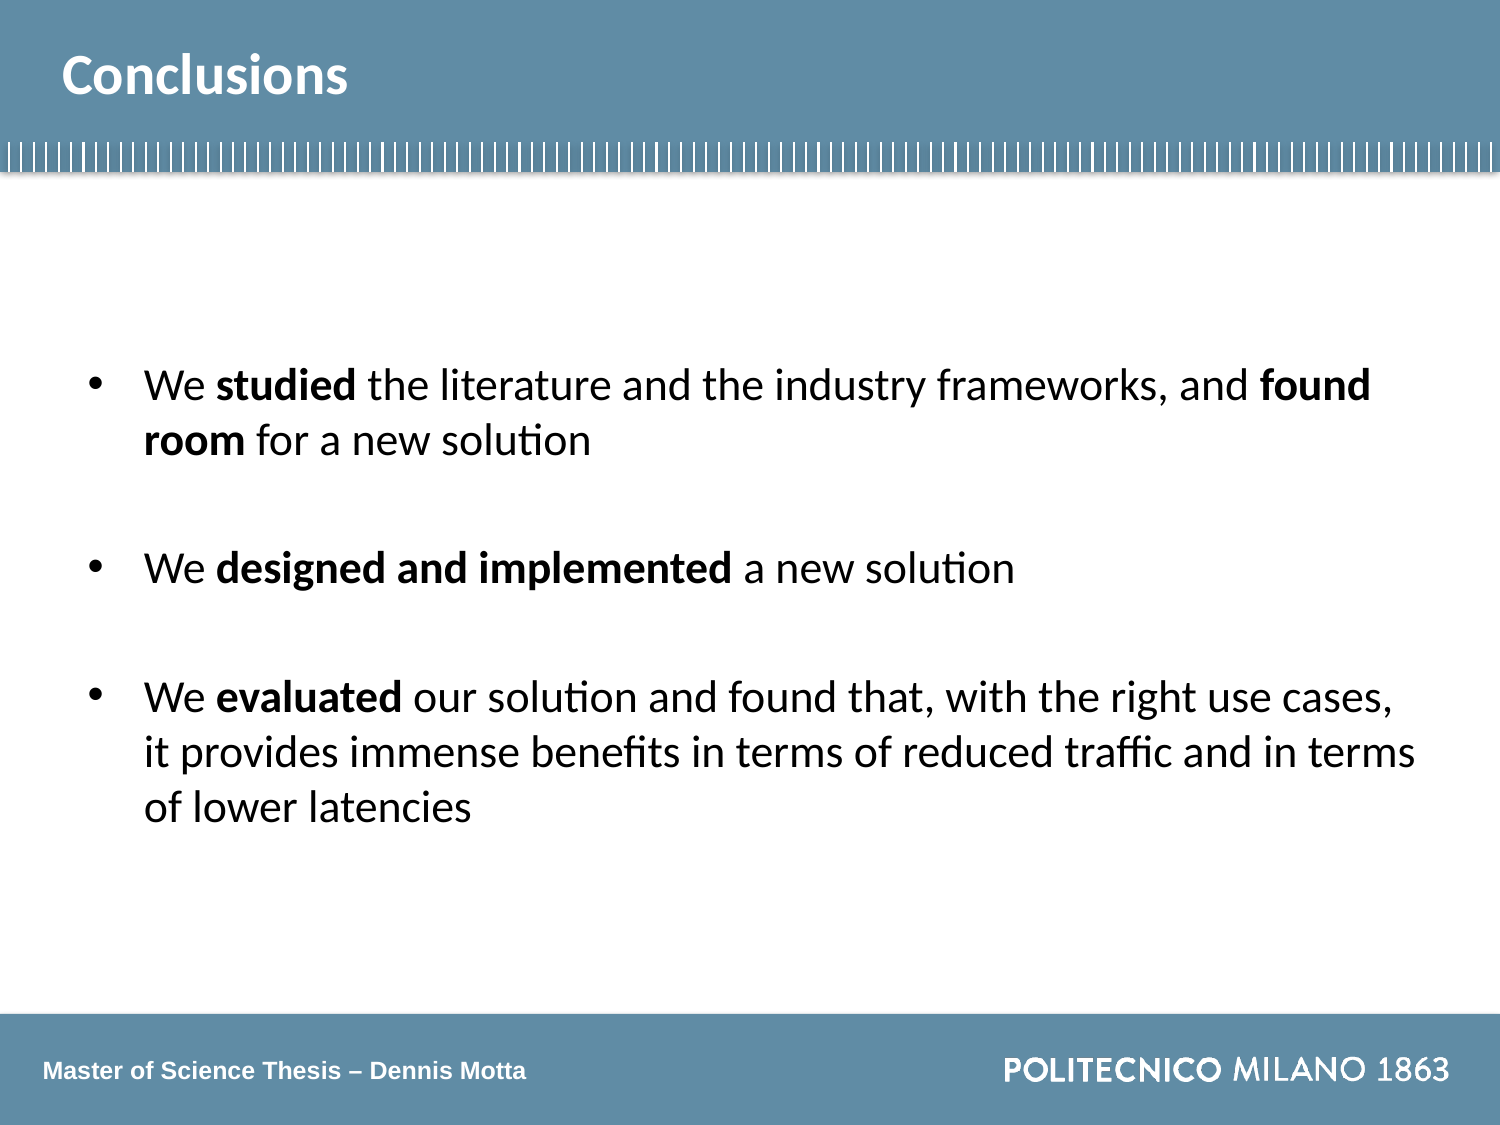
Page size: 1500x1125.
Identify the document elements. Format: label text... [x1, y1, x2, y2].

list We studied the literature and the industry frameworks, and found room for a new solution We designed and implemented a new solution We evaluated our solution and found that, with the right use cases, it provides immense benefits in terms of reduced traffic and in terms of lower latencies [72, 208, 1438, 978]
title Conclusions [47, 30, 1455, 112]
picture [998, 1044, 1455, 1093]
